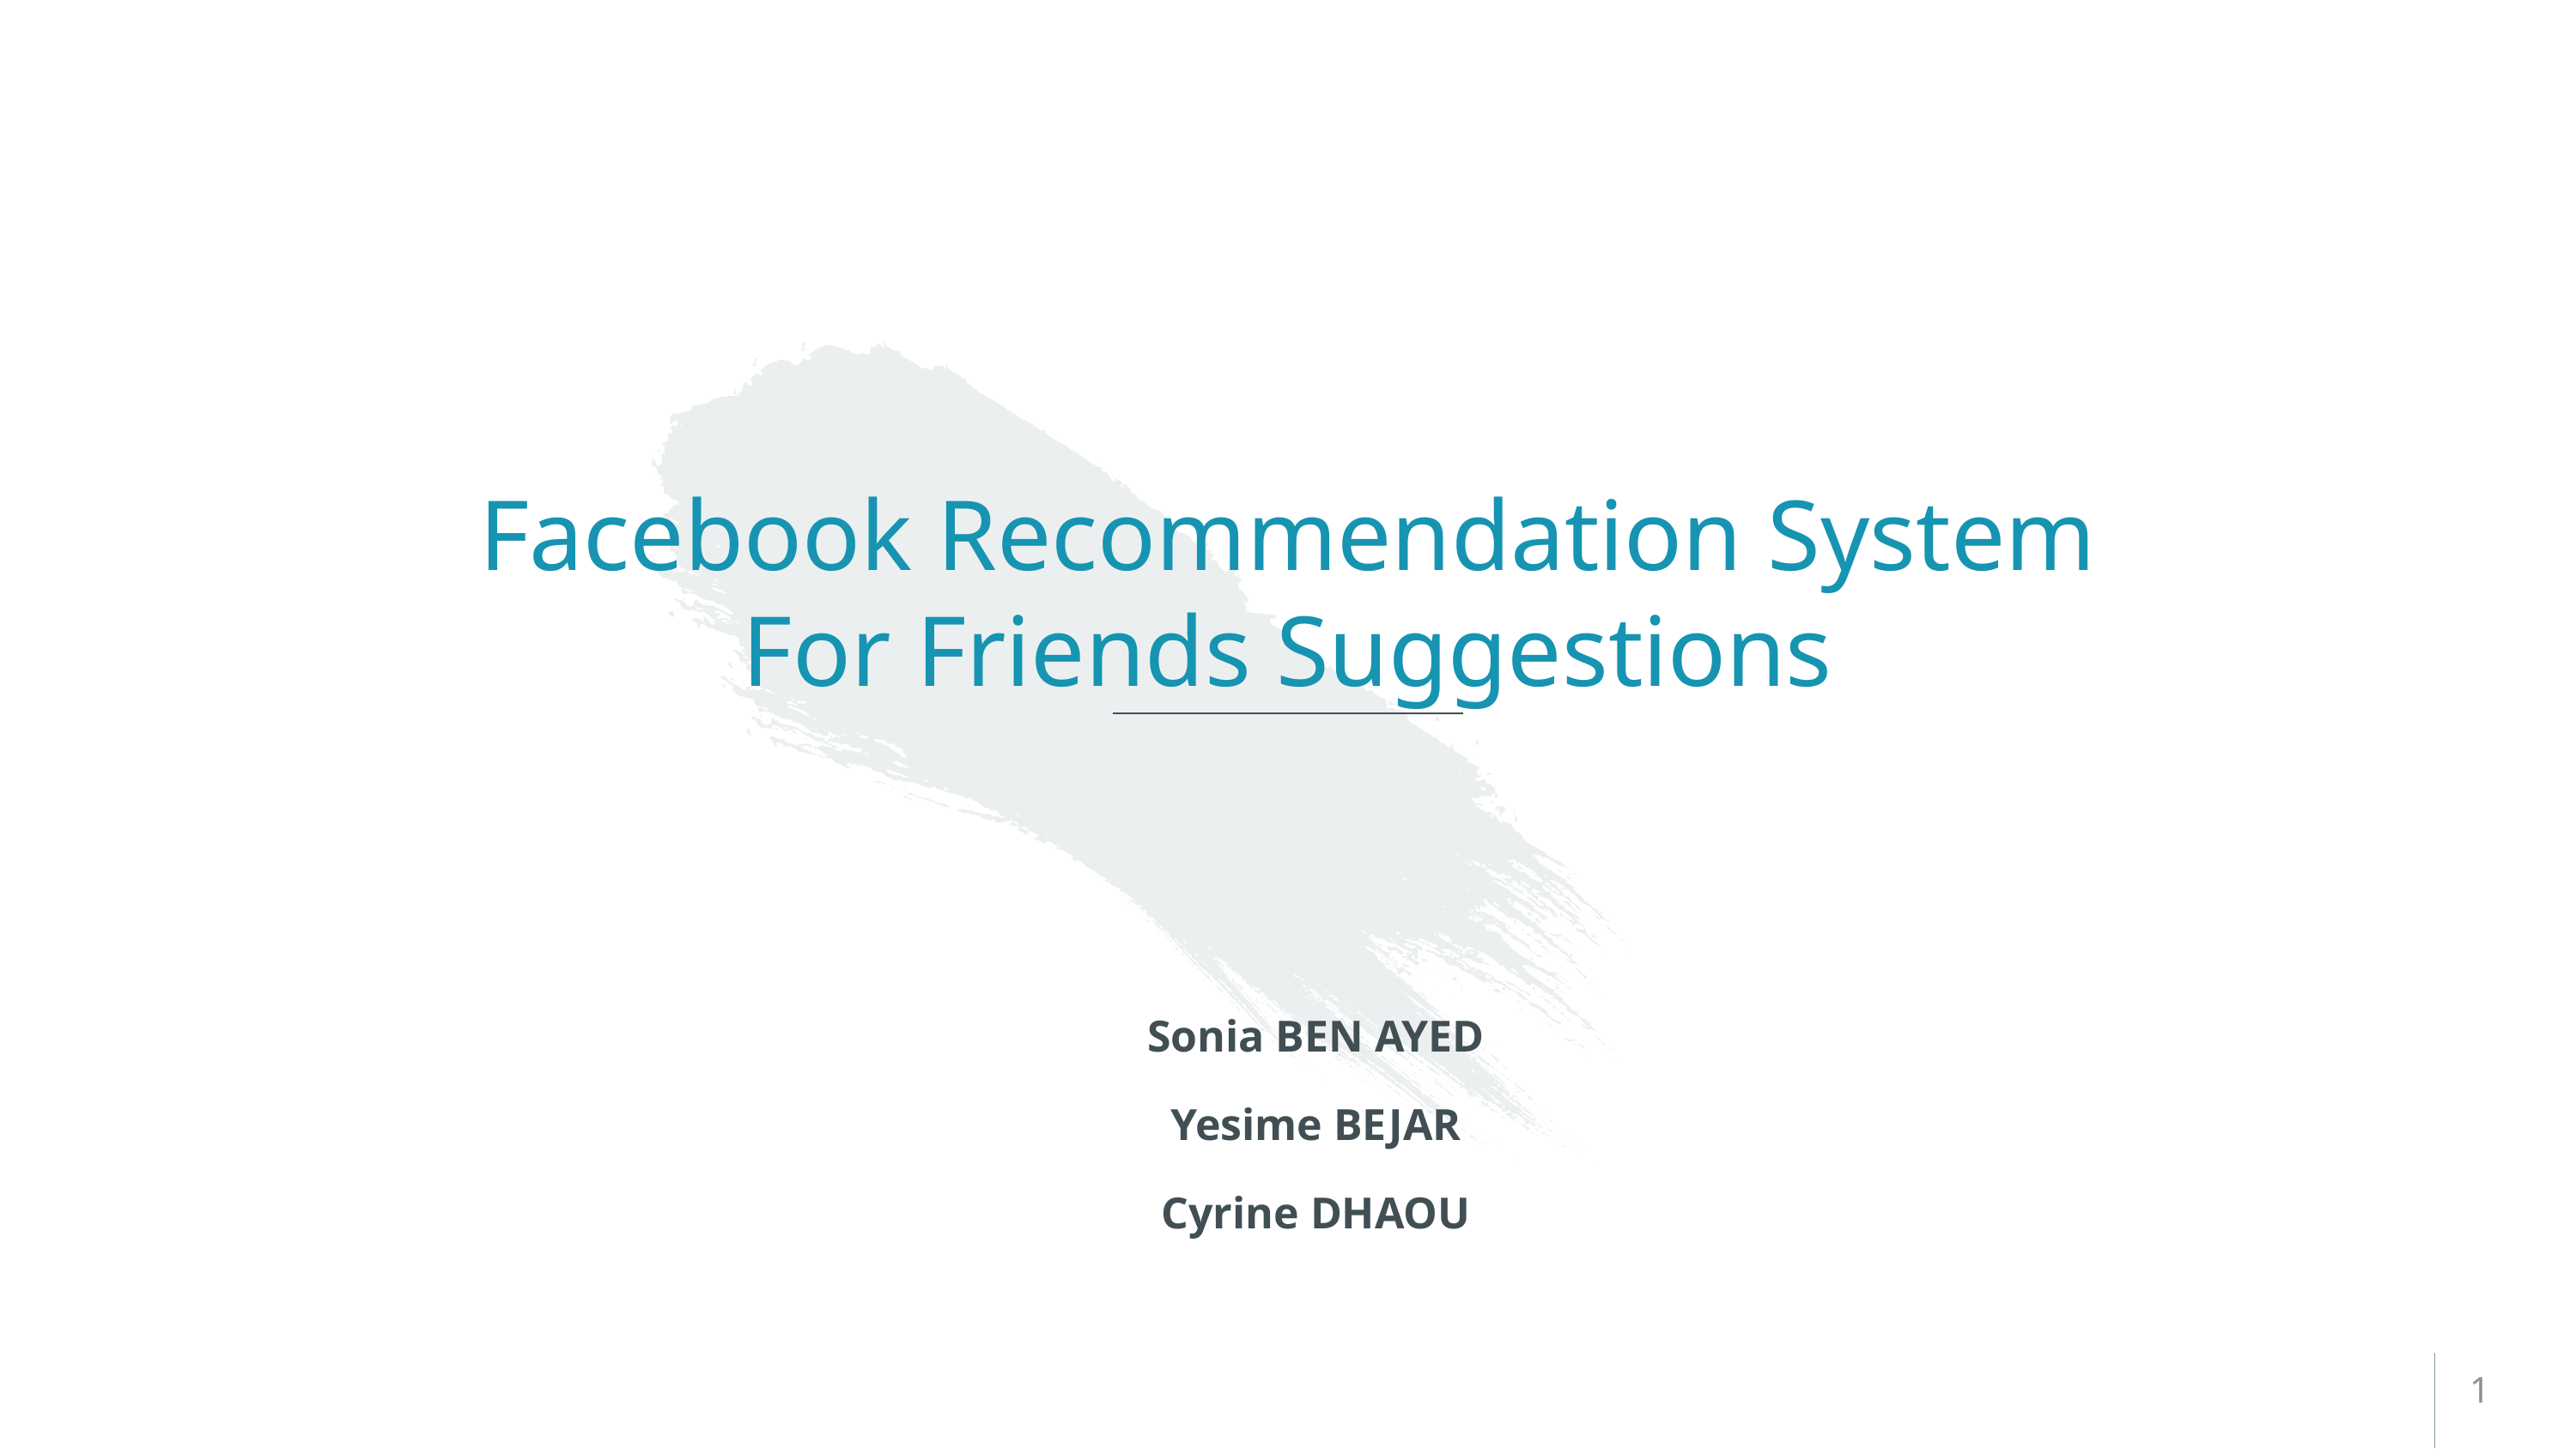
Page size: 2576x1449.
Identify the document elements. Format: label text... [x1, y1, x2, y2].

title Facebook Recommendation System For Friends Suggestions [380, 481, 2196, 712]
list Sonia BEN AYED Yesime BEJAR Cyrine DHAOU [380, 987, 2251, 1294]
slide_number 1 [2434, 1353, 2525, 1430]
